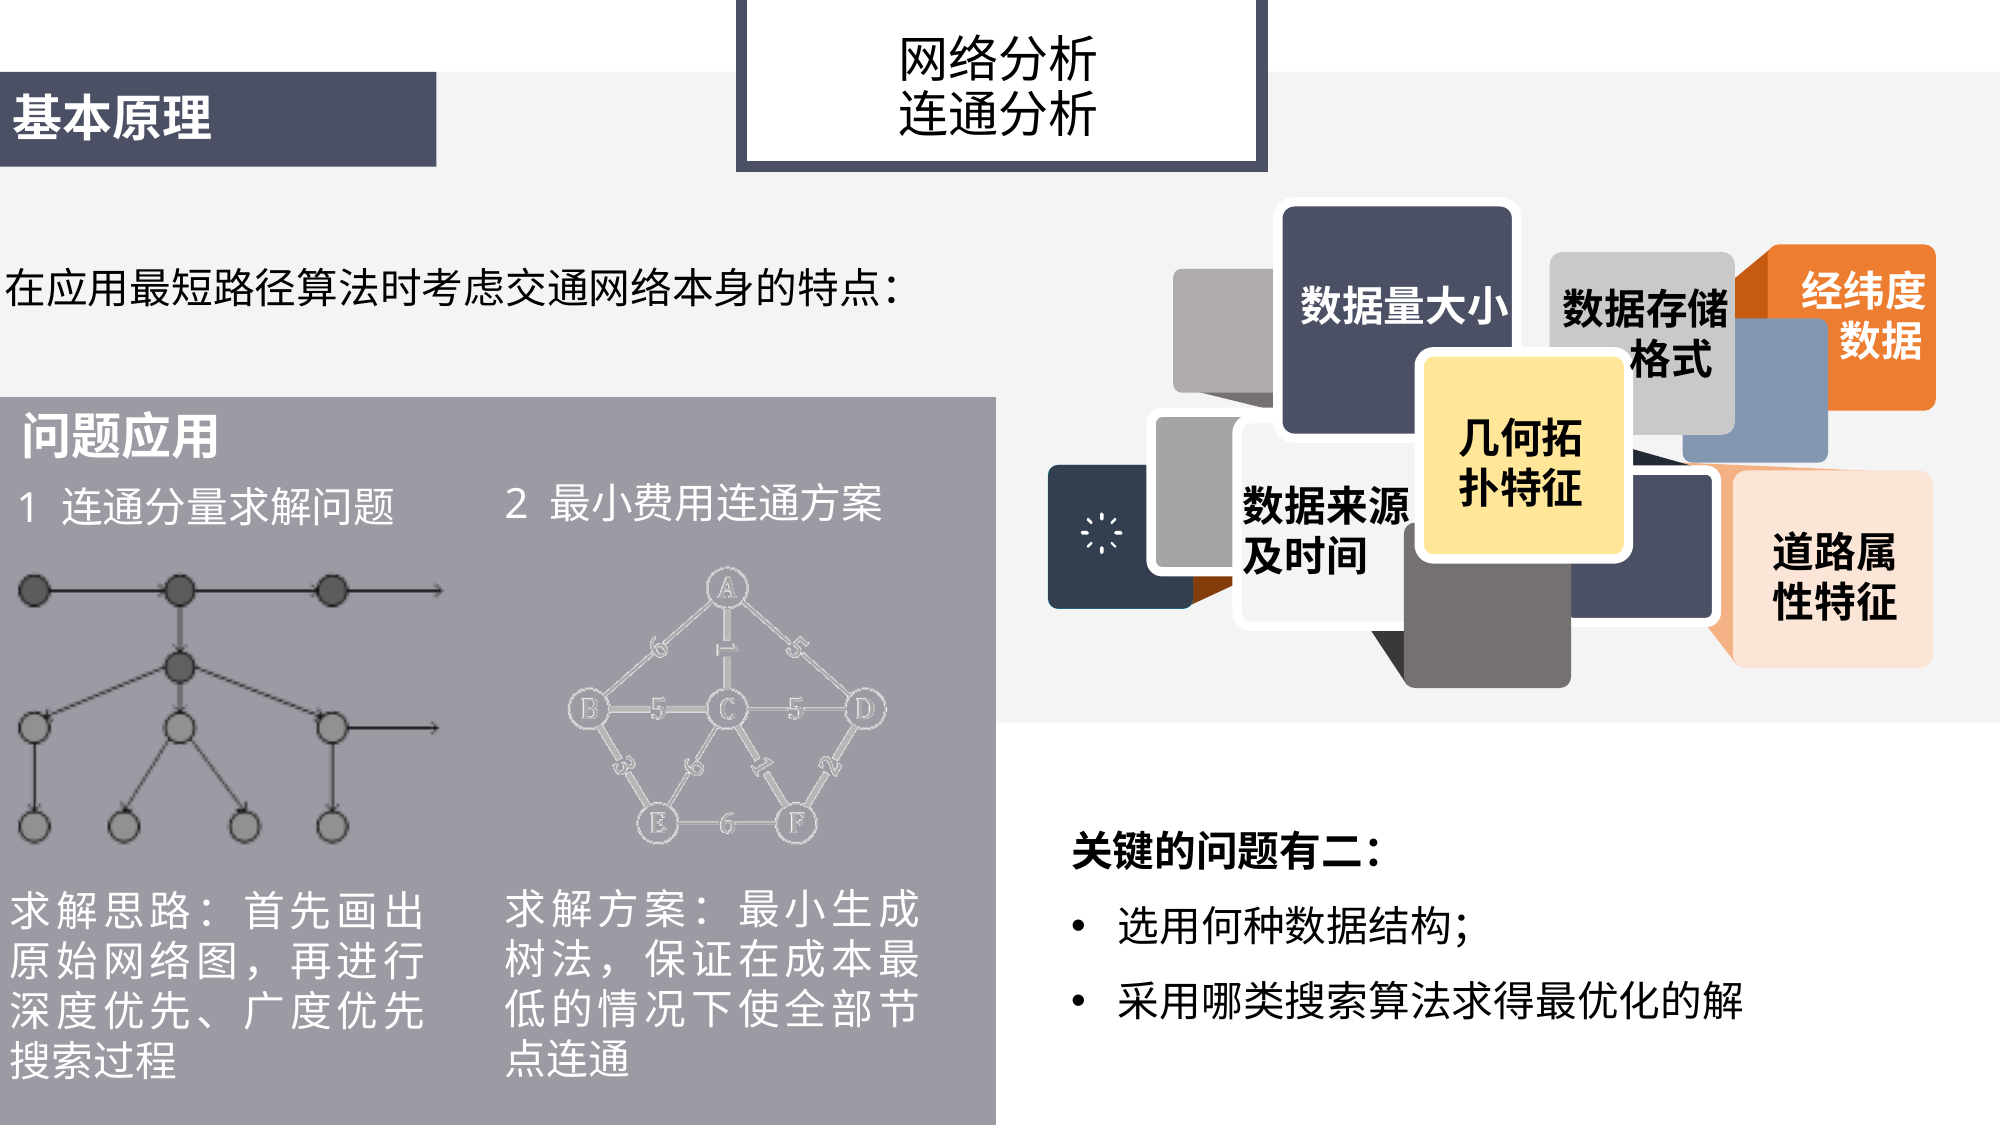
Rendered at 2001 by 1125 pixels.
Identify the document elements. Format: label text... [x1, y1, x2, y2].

text_box [0, 71, 2000, 724]
text_box [0, 71, 437, 168]
text_box 1 连通分量求解问题 [1, 472, 425, 538]
picture [4, 556, 461, 859]
title 网络分析 连通分析 [757, 36, 1240, 141]
picture [544, 546, 902, 866]
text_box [1047, 201, 2000, 700]
text_box 关键的问题有二： 选用何种数据结构； 采用哪类搜索算法求得最优化的解 [1056, 792, 2000, 1033]
text_box 基本原理 [0, 79, 284, 154]
text_box 在应用最短路径算法时考虑交通网络本身的特点： [0, 254, 901, 320]
text_box [0, 396, 997, 1125]
text_box 2 最小费用连通方案 [489, 469, 913, 535]
text_box 求解思路：首先画出原始网络图，再进行深度优先、广度优先搜索过程 [0, 877, 440, 1093]
text_box 问题应用 [6, 396, 866, 472]
text_box [740, 0, 1263, 168]
text_box 求解方案：最小生成树法，保证在成本最低的情况下使全部节点连通 [489, 875, 935, 1090]
